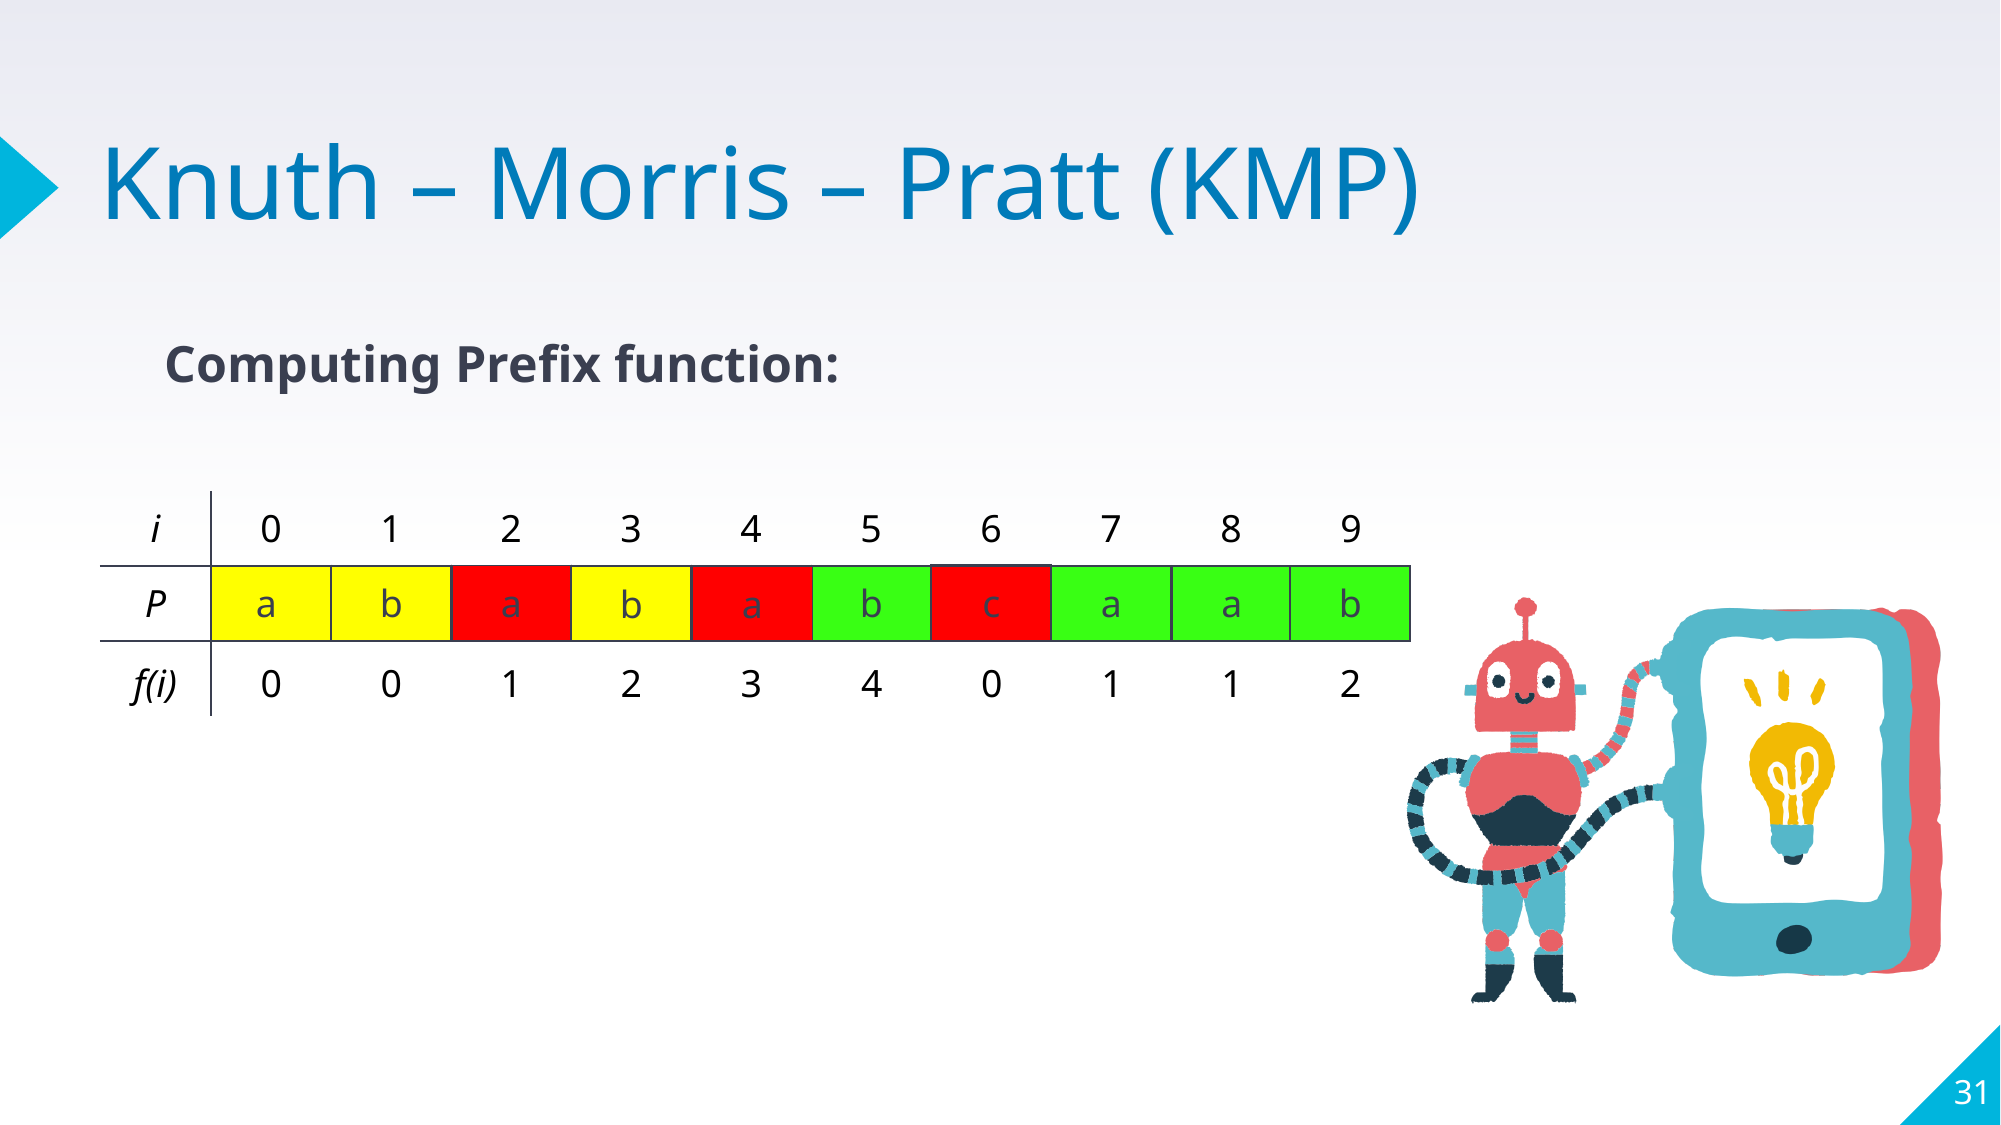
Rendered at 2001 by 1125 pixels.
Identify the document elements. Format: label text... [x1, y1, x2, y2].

table_header a [1052, 567, 1170, 640]
table_header 2 [451, 491, 571, 565]
table_header b [813, 567, 930, 640]
table_header a [212, 567, 330, 640]
table_header i [100, 491, 210, 565]
table_cell P [100, 567, 210, 640]
table_header 2 [571, 642, 691, 716]
table_header 1 [1052, 642, 1172, 716]
table_header 5 [811, 491, 931, 565]
title Knuth – Morris – Pratt (KMP) [99, 143, 1536, 269]
picture [1278, 412, 2000, 1125]
table_header 1 [451, 642, 571, 716]
table_header 7 [1051, 491, 1171, 565]
table_header a [1173, 567, 1273, 640]
table_header b [332, 567, 450, 640]
table_header b [572, 567, 690, 640]
table_header 0 [212, 491, 331, 565]
table_header 0 [212, 642, 331, 716]
table_header a [453, 566, 570, 640]
table_header 3 [571, 491, 691, 565]
table_header 1 [331, 491, 451, 565]
text_box Computing Prefix function: [99, 326, 1334, 565]
table_header c [932, 567, 1050, 640]
table_header 8 [1171, 491, 1273, 565]
table_header 1 [1172, 642, 1273, 716]
table_header 3 [691, 642, 811, 716]
table_header 0 [932, 642, 1052, 716]
table_header 6 [931, 491, 1051, 564]
table_header 4 [812, 642, 932, 716]
table_header 0 [331, 642, 451, 716]
table_header 4 [691, 491, 811, 565]
table_header a [693, 567, 812, 640]
table_cell f(i) [100, 642, 210, 716]
